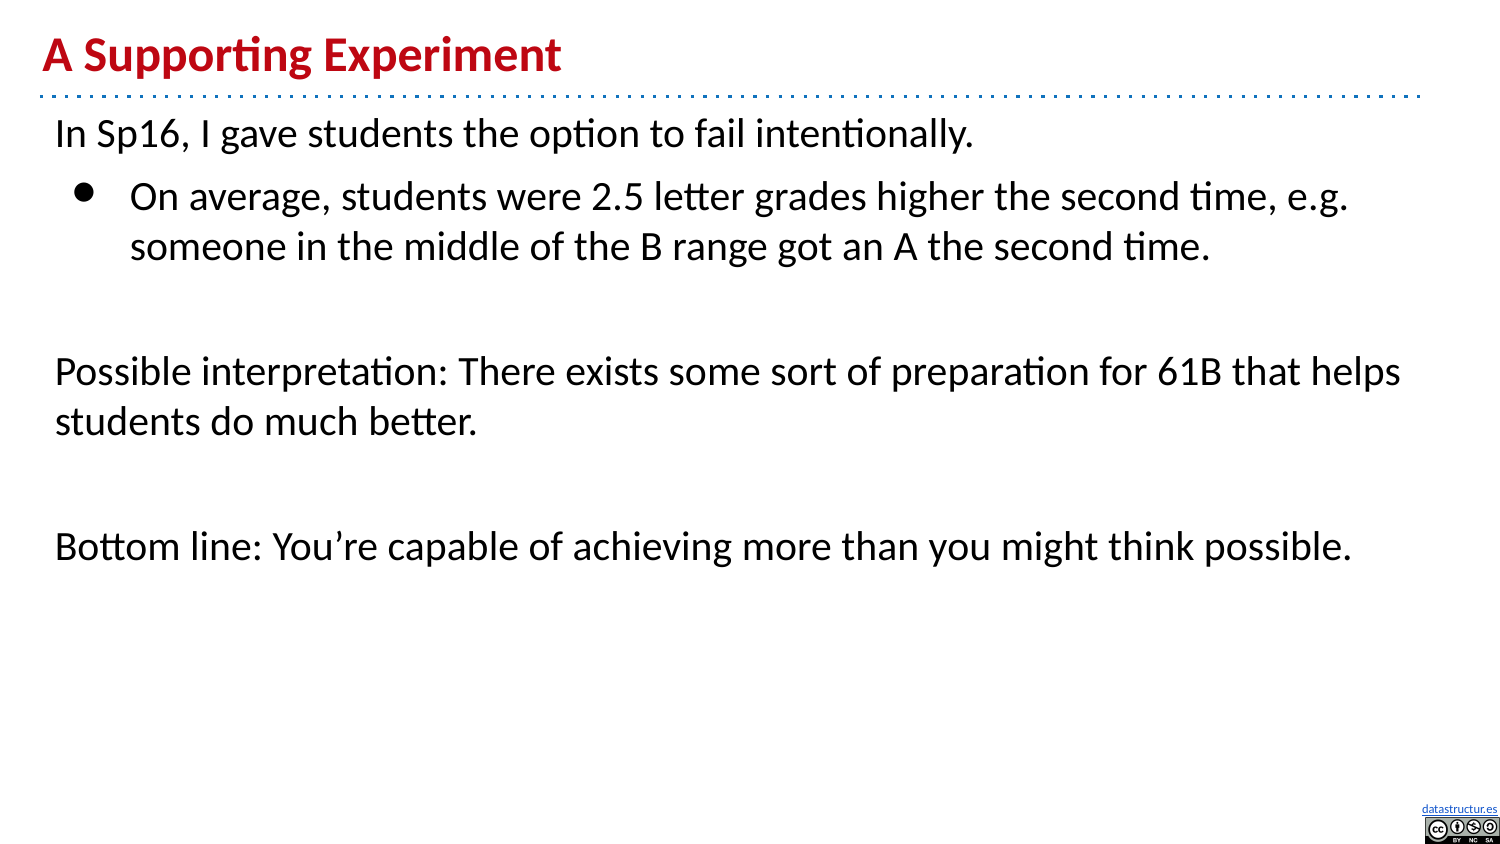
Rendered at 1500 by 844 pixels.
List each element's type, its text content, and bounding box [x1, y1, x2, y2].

title A Supporting Experiment [27, 15, 1378, 97]
picture [1425, 817, 1500, 844]
list In Sp16, I gave students the option to fail intentionally. On average, students were 2.5 letter grades higher the second time, e.g. someone in the middle of the B range got an A the second time. Possible interpretation: There exists some sort of preparation for 61B that helps students do much better. Bottom line: You’re capable of achieving more than you might think possible. [39, 91, 1485, 773]
